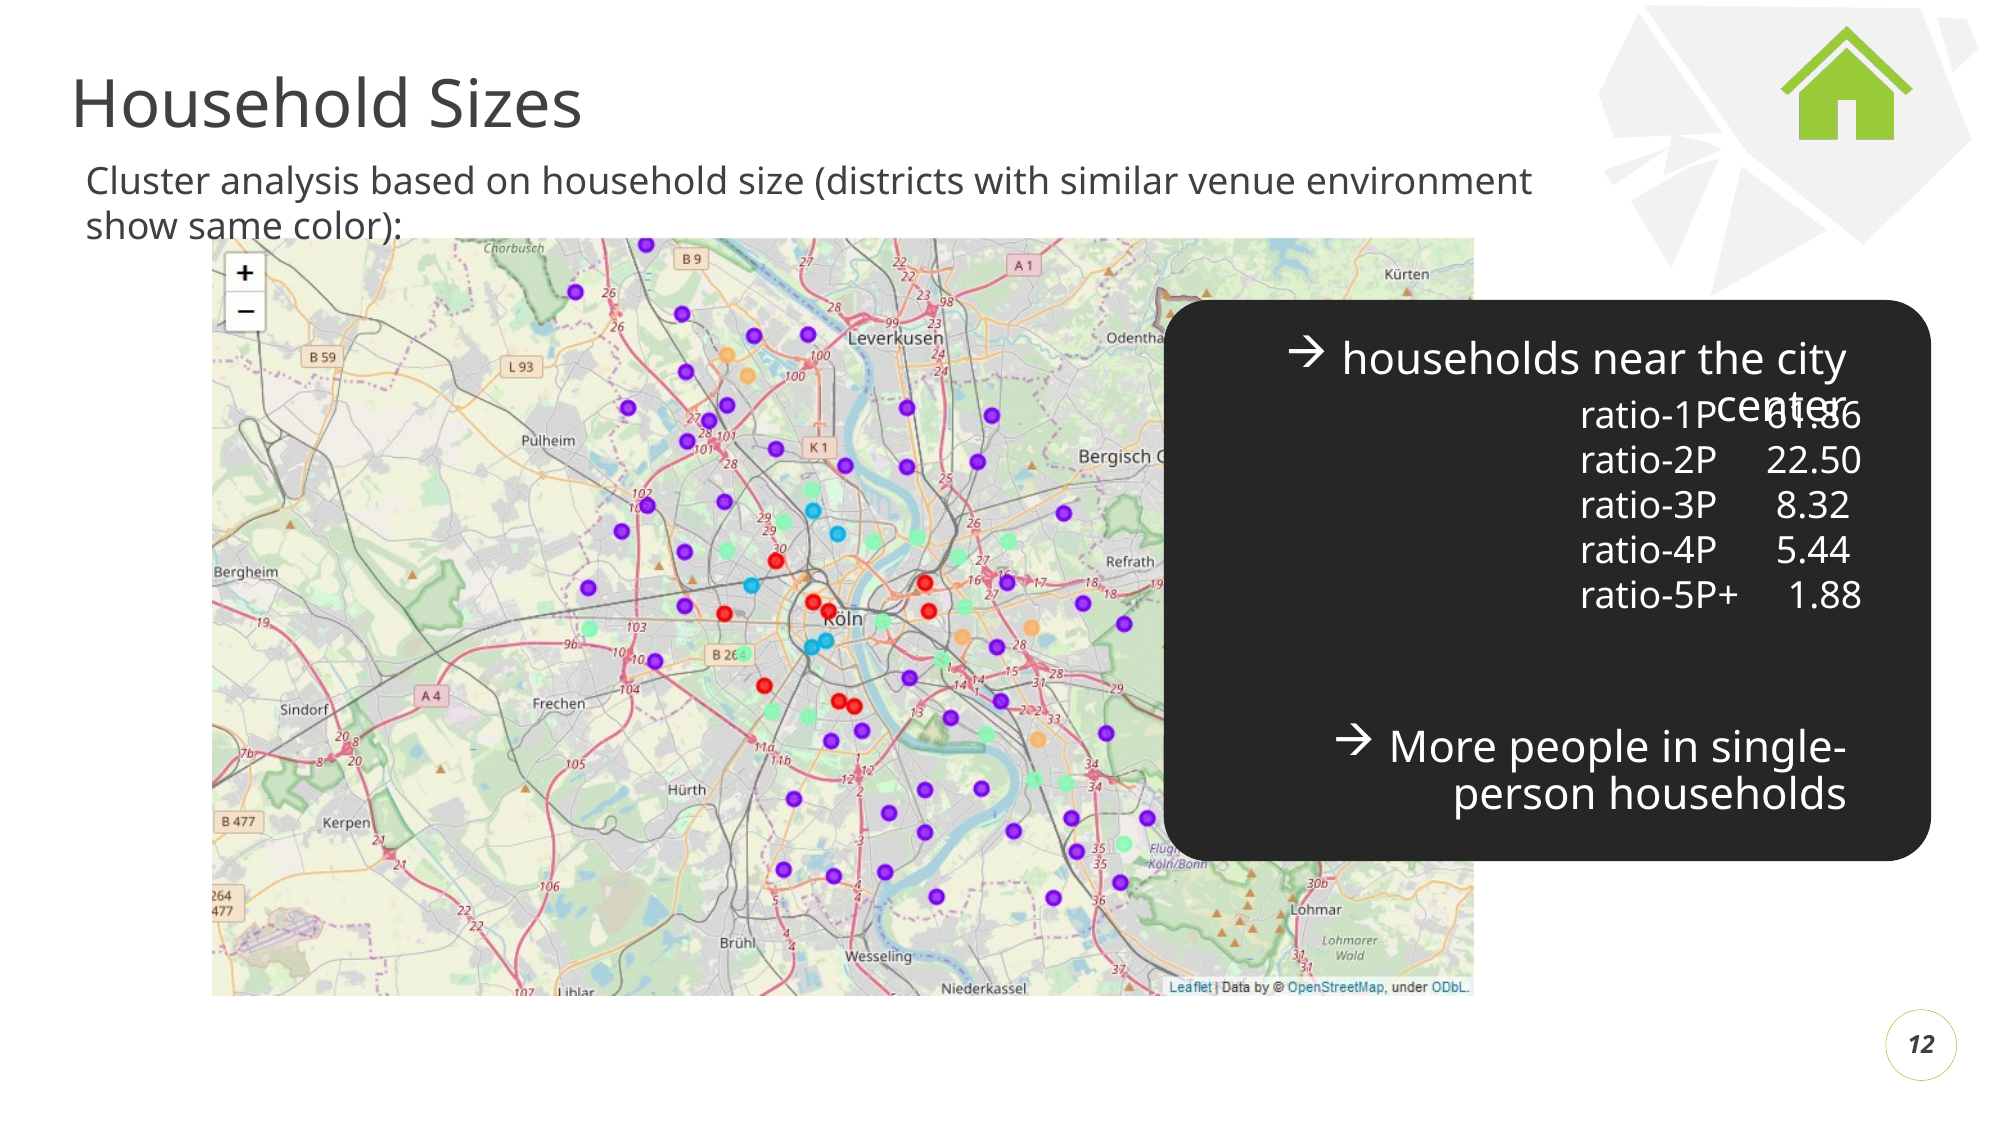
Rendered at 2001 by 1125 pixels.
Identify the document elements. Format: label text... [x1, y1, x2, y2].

picture [1771, 7, 1922, 158]
text_box households near the city center More people in single-person households [1474, 299, 1932, 862]
title Household Sizes [1922, 70, 1932, 142]
picture [212, 237, 1474, 996]
text_box Cluster analysis based on household size (districts with similar venue environment show same color): [70, 149, 1557, 255]
title Household Sizes [70, 70, 1771, 142]
text_box ratio-1P 61.86 ratio-2P 22.50 ratio-3P 8.32 ratio-4P 5.44 ratio-5P+ 1.88 [1564, 383, 1888, 616]
slide_number 12 [1885, 1009, 1957, 1081]
